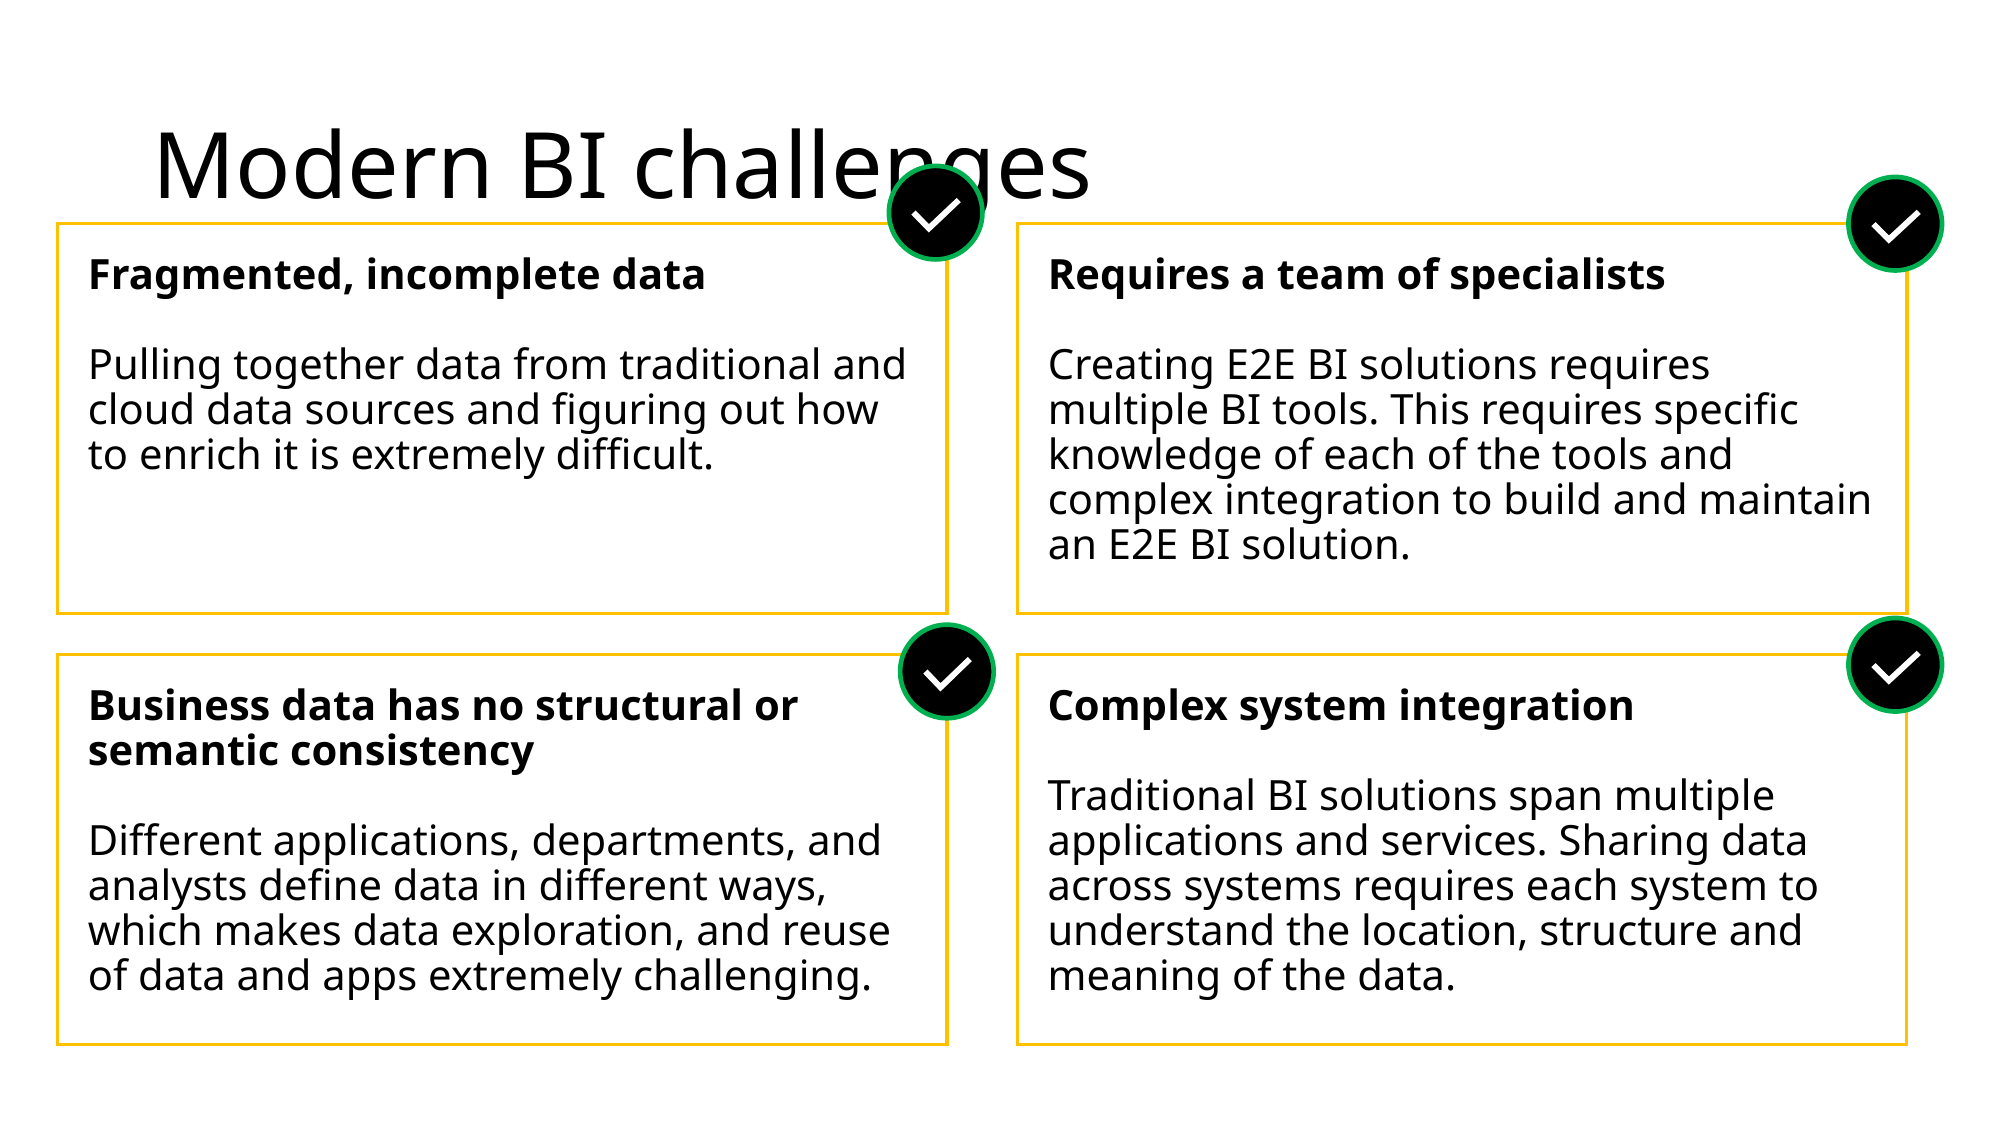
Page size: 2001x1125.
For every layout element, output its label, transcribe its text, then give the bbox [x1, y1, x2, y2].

title Modern BI challenges [137, 59, 1863, 278]
text_box Complex system integration Traditional BI solutions span multiple applications and services. Sharing data across systems requires each system to understand the location, structure and meaning of the data. [1017, 654, 1907, 1045]
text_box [888, 165, 983, 260]
text_box Fragmented, incomplete data Pulling together data from traditional and cloud data sources and figuring out how to enrich it is extremely difficult. [57, 223, 947, 614]
text_box Requires a team of specialists Creating E2E BI solutions requires multiple BI tools. This requires specific knowledge of each of the tools and complex integration to build and maintain an E2E BI solution. [1017, 271, 1907, 614]
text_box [900, 624, 994, 719]
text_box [1848, 176, 1943, 271]
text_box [1848, 617, 1943, 712]
text_box Business data has no structural or semantic consistency Different applications, departments, and analysts define data in different ways, which makes data exploration, and reuse of data and apps extremely challenging. [57, 654, 947, 1045]
